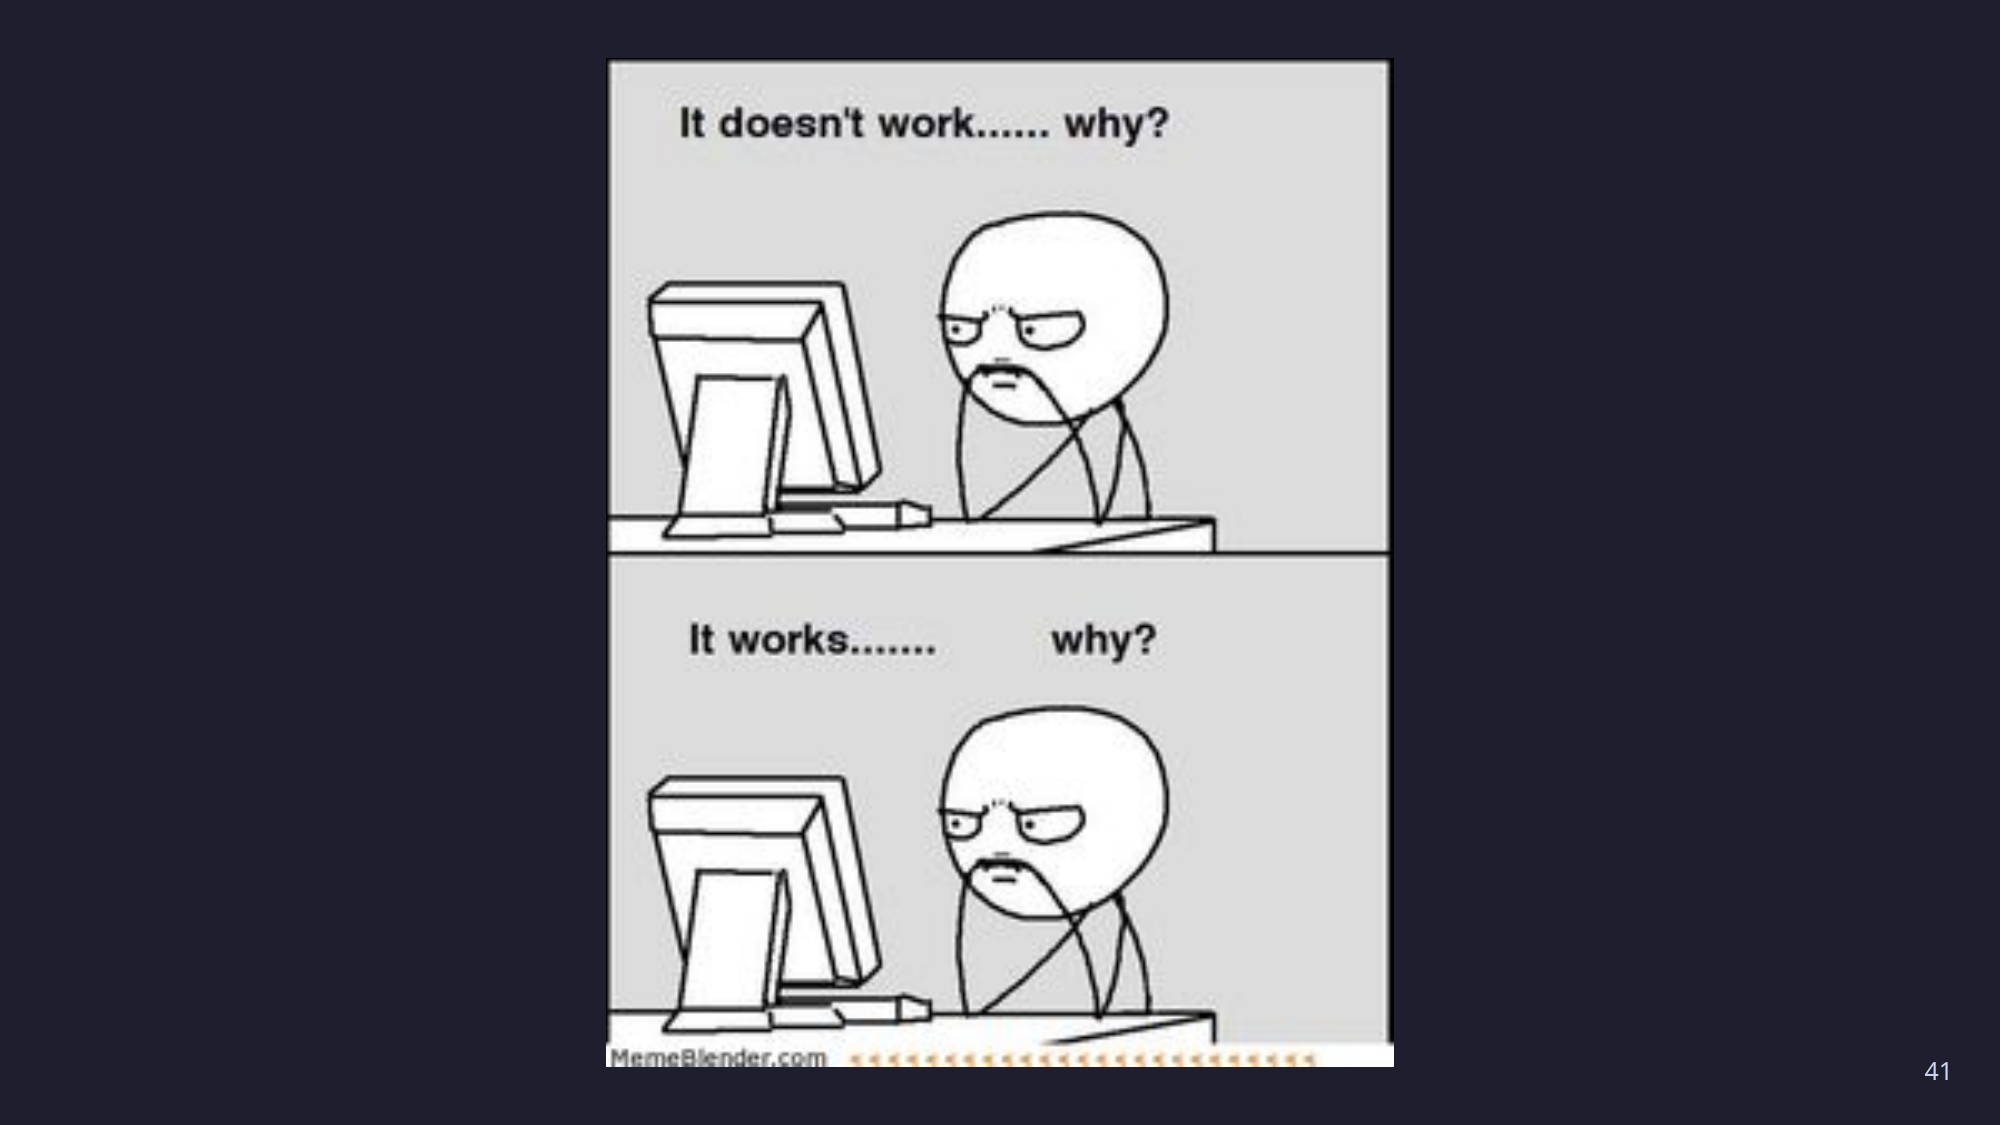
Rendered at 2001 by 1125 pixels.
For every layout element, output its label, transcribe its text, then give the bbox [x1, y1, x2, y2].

slide_number 41 [1518, 1042, 1969, 1103]
picture [606, 58, 1394, 1067]
